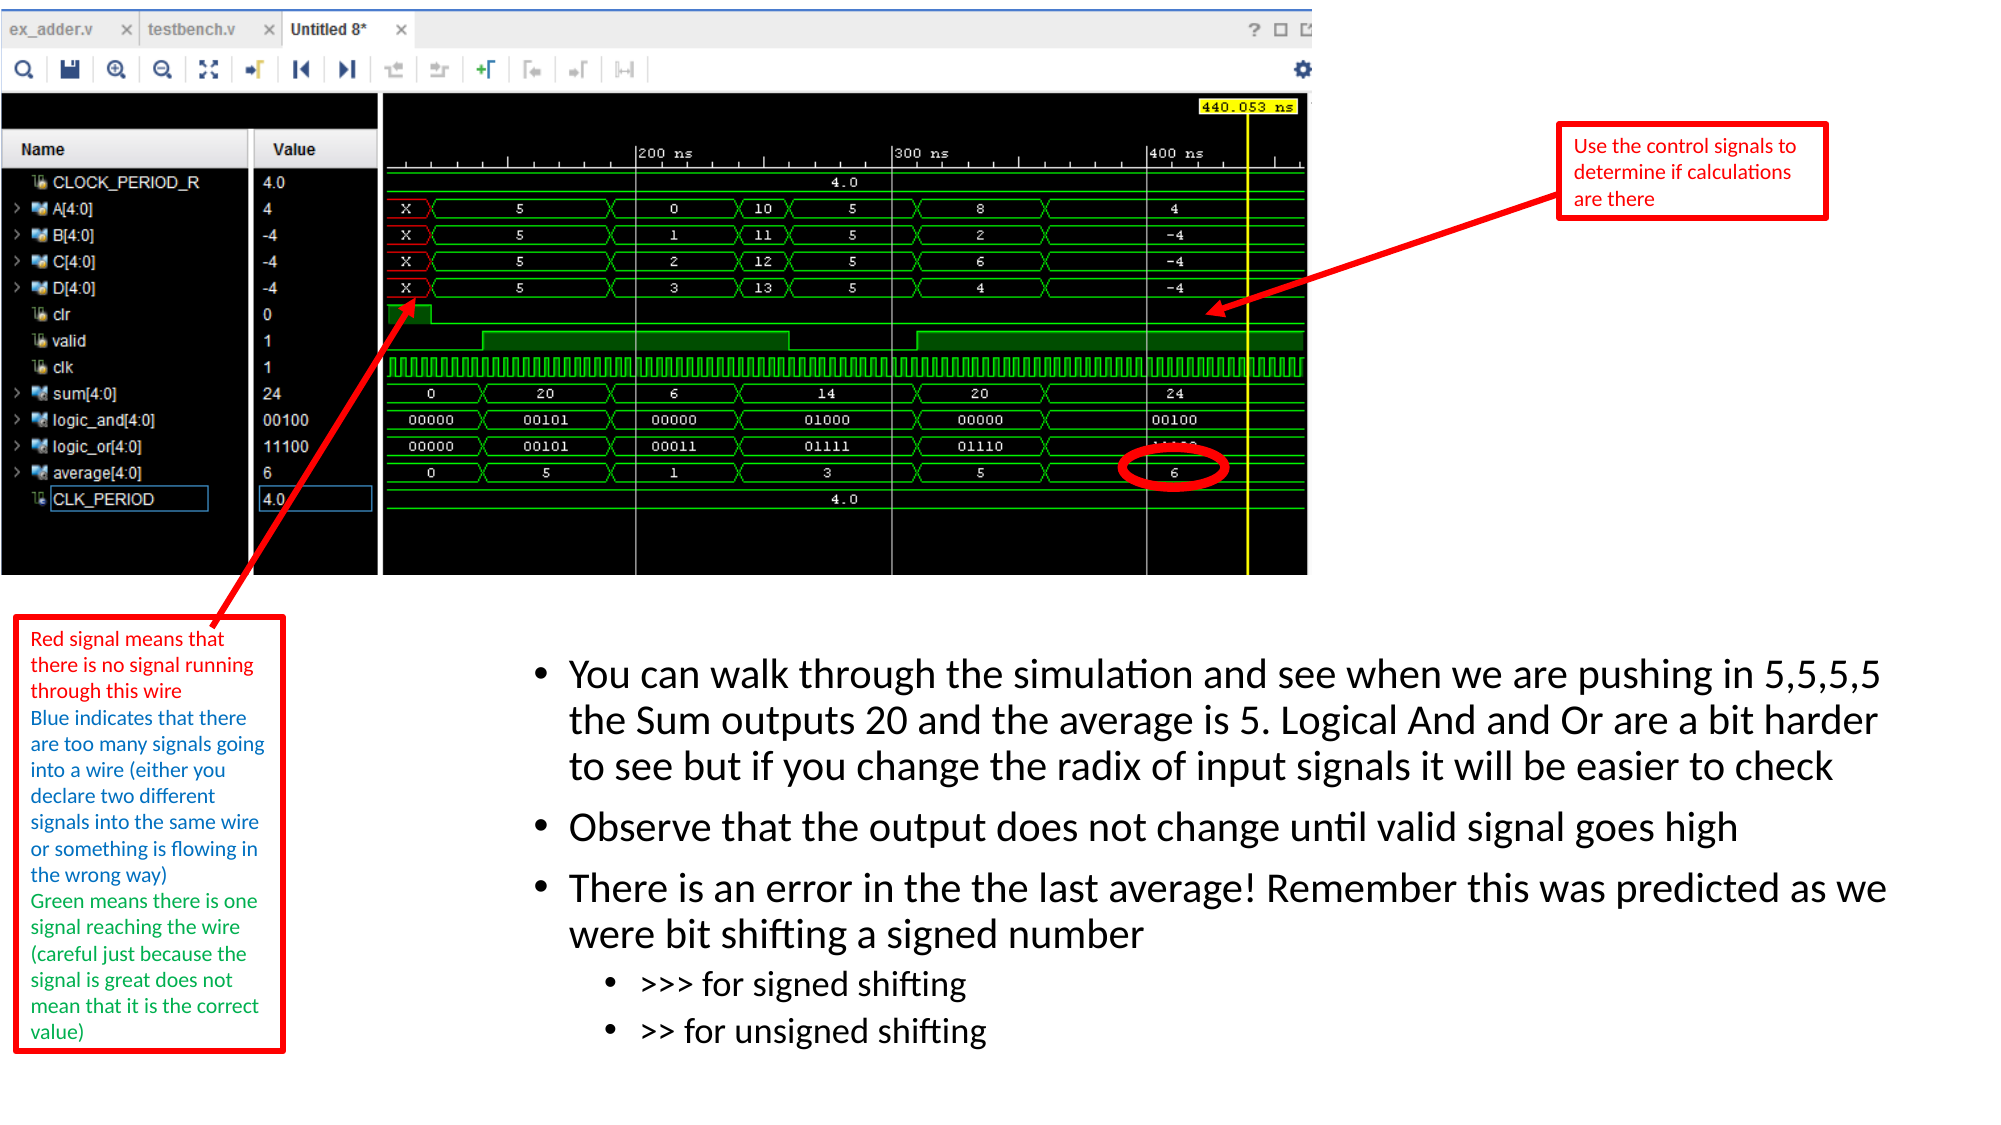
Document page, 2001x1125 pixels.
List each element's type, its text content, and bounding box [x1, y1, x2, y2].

text_box Red signal means that there is no signal running through this wire Blue indicates that there are too many signals going into a wire (either you declare two different signals into the same wire or something is flowing in the wrong way) Green means there is one signal reaching the wire (careful just because the signal is great does not mean that it is the correct value) [15, 617, 283, 1052]
list You can walk through the simulation and see when we are pushing in 5,5,5,5 the Sum outputs 20 and the average is 5. Logical And and Or are a bit harder to see but if you change the radix of input signals it will be easier to check Observe that the output does not change until valid signal goes high There is an error in the the last average! Remember this was predicted as we were bit shifting a signed number >>> for signed shifting >> for unsigned shifting [518, 644, 1914, 1081]
text_box Use the control signals to determine if calculations are there [1559, 124, 1827, 218]
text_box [211, 297, 416, 628]
picture [1, 9, 1312, 575]
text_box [1205, 193, 1560, 315]
